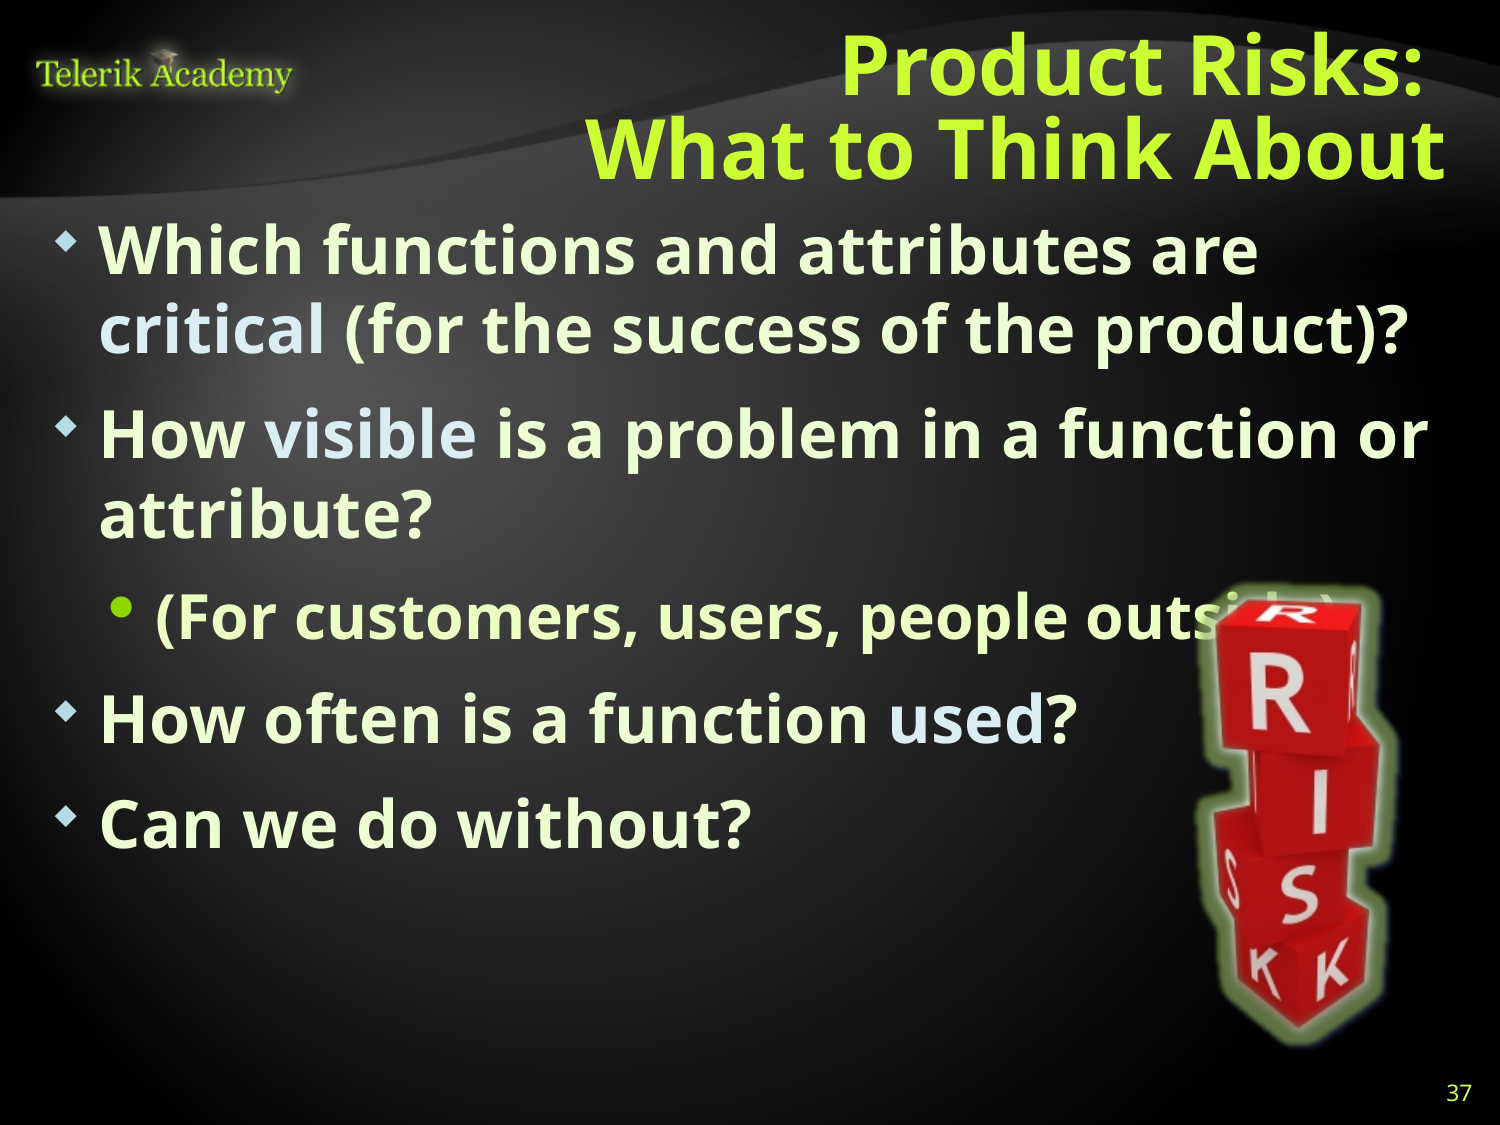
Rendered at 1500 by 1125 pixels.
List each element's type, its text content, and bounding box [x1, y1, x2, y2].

picture [0, 0, 1500, 1125]
slide_number 37 [1412, 1074, 1488, 1113]
list Which functions and attributes are critical (for the success of the product)? How visible is a problem in a function or attribute? (For customers, users, people outside) How often is a function used? Can we do without? [37, 200, 1463, 1088]
title Product Risks: What to Think About [300, 37, 1463, 188]
